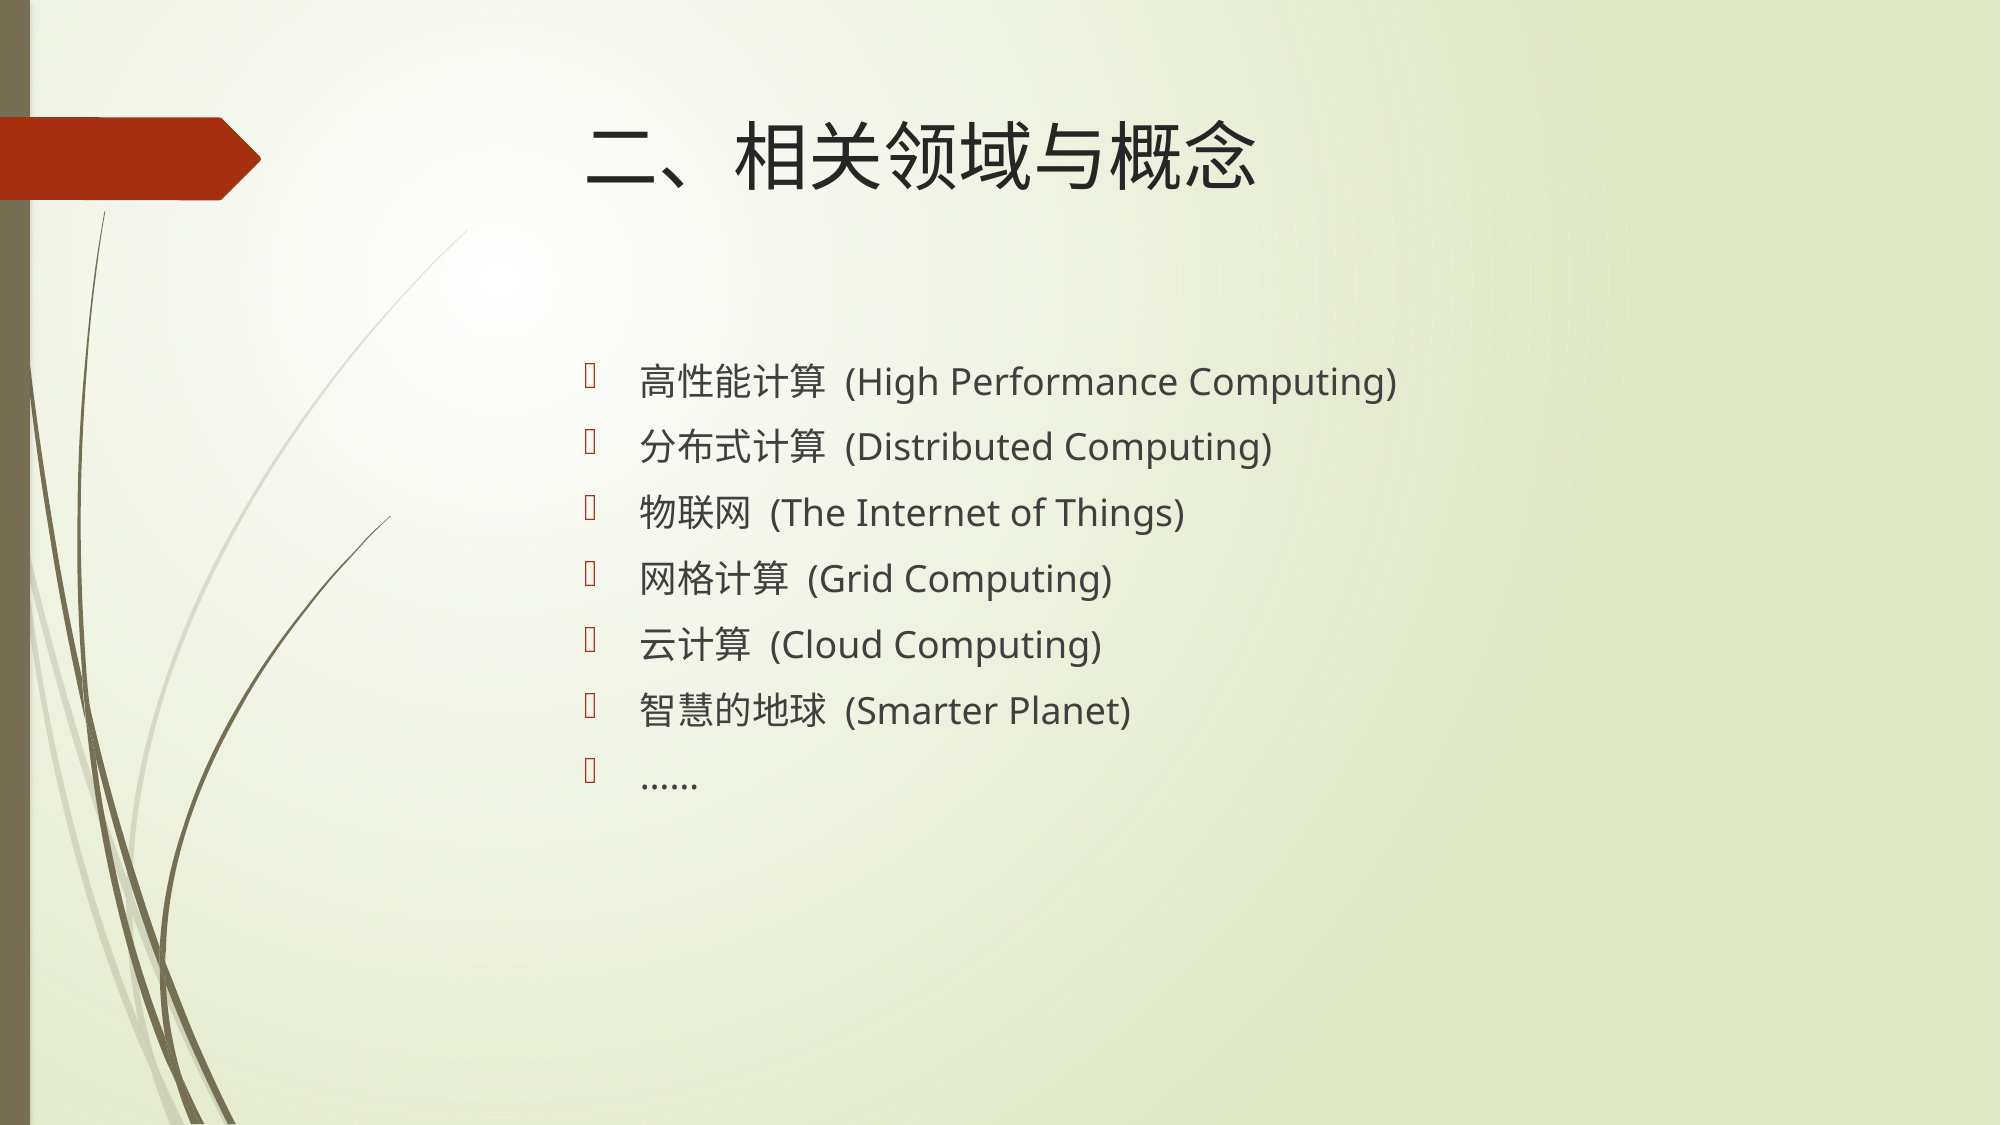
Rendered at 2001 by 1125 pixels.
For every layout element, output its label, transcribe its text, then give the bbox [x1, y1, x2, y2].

title 二、相关领域与概念 [568, 102, 1650, 313]
list 高性能计算 (High Performance Computing) 分布式计算 (Distributed Computing) 物联网 (The Internet of Things) 网格计算 (Grid Computing) 云计算 (Cloud Computing) 智慧的地球 (Smarter Planet) …… [568, 350, 1650, 970]
